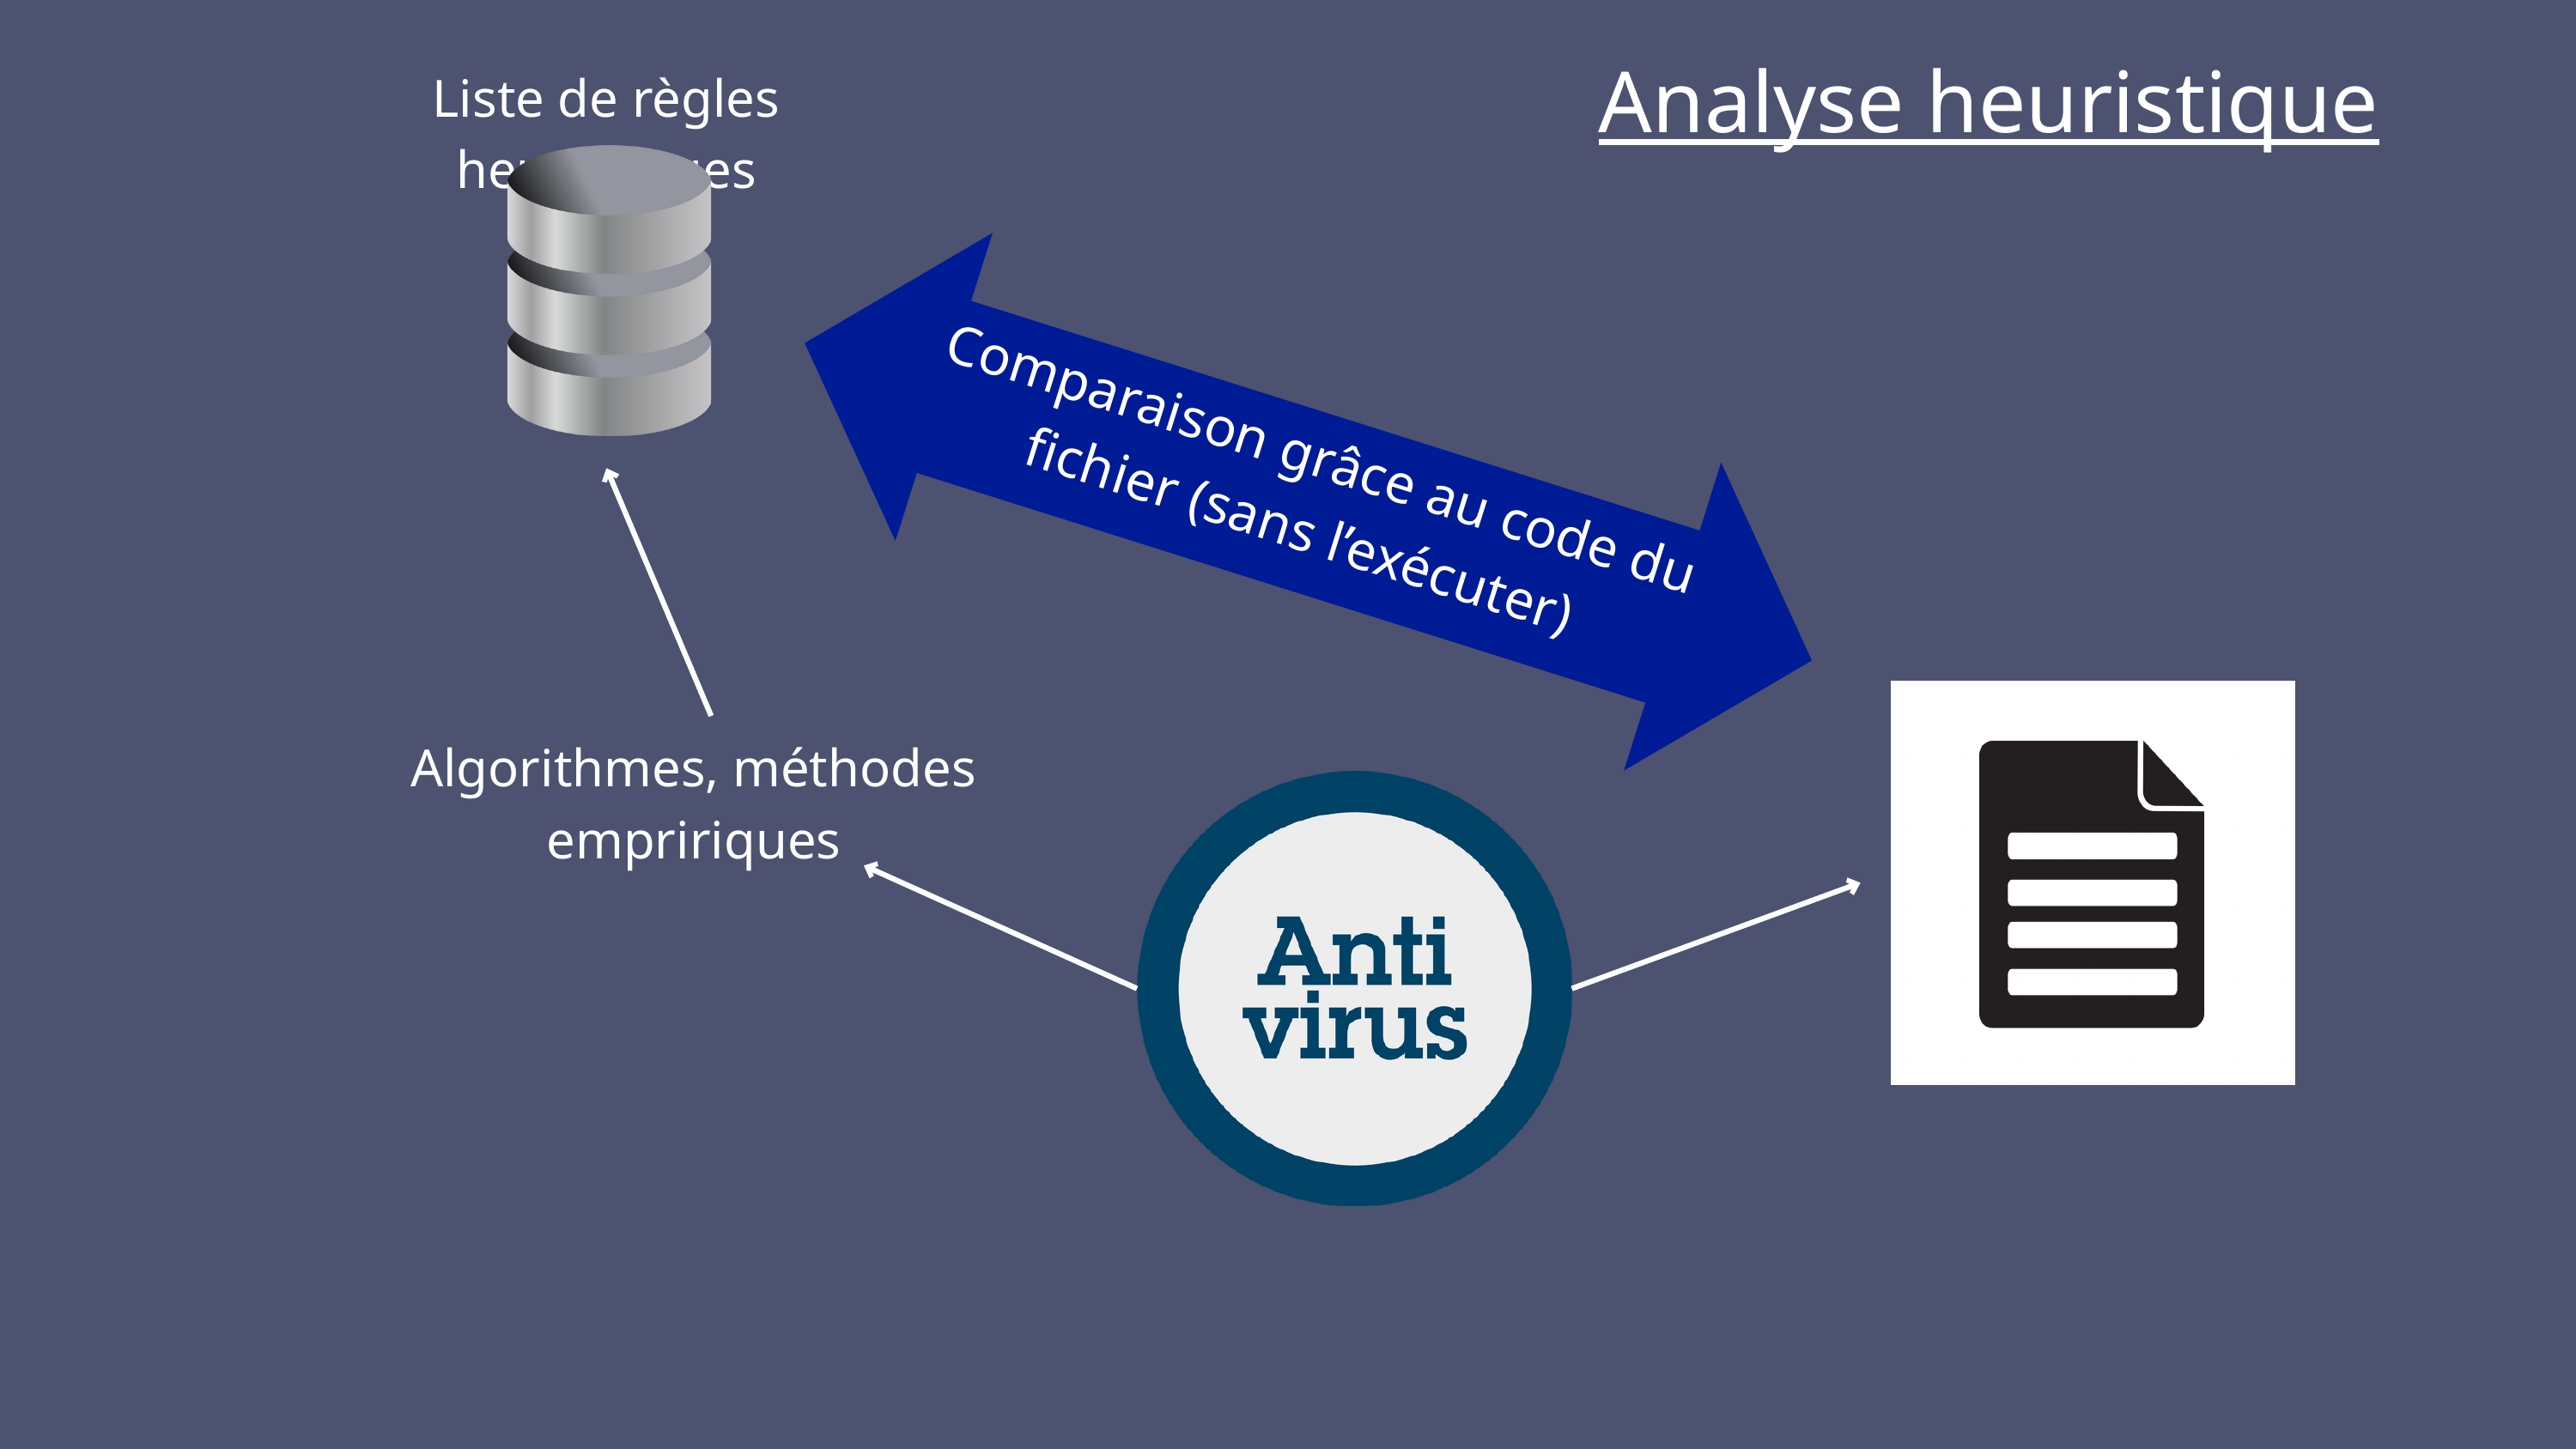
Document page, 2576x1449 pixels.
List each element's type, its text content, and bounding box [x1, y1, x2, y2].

text_box [507, 145, 712, 436]
text_box [1137, 771, 1572, 1206]
text_box Liste de règles heuristiques [294, 55, 920, 199]
text_box Analyse heuristique [1580, 31, 2397, 149]
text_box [780, 340, 1837, 664]
text_box [1891, 681, 2295, 1085]
text_box Algorithmes, méthodes empririques [281, 724, 1108, 870]
